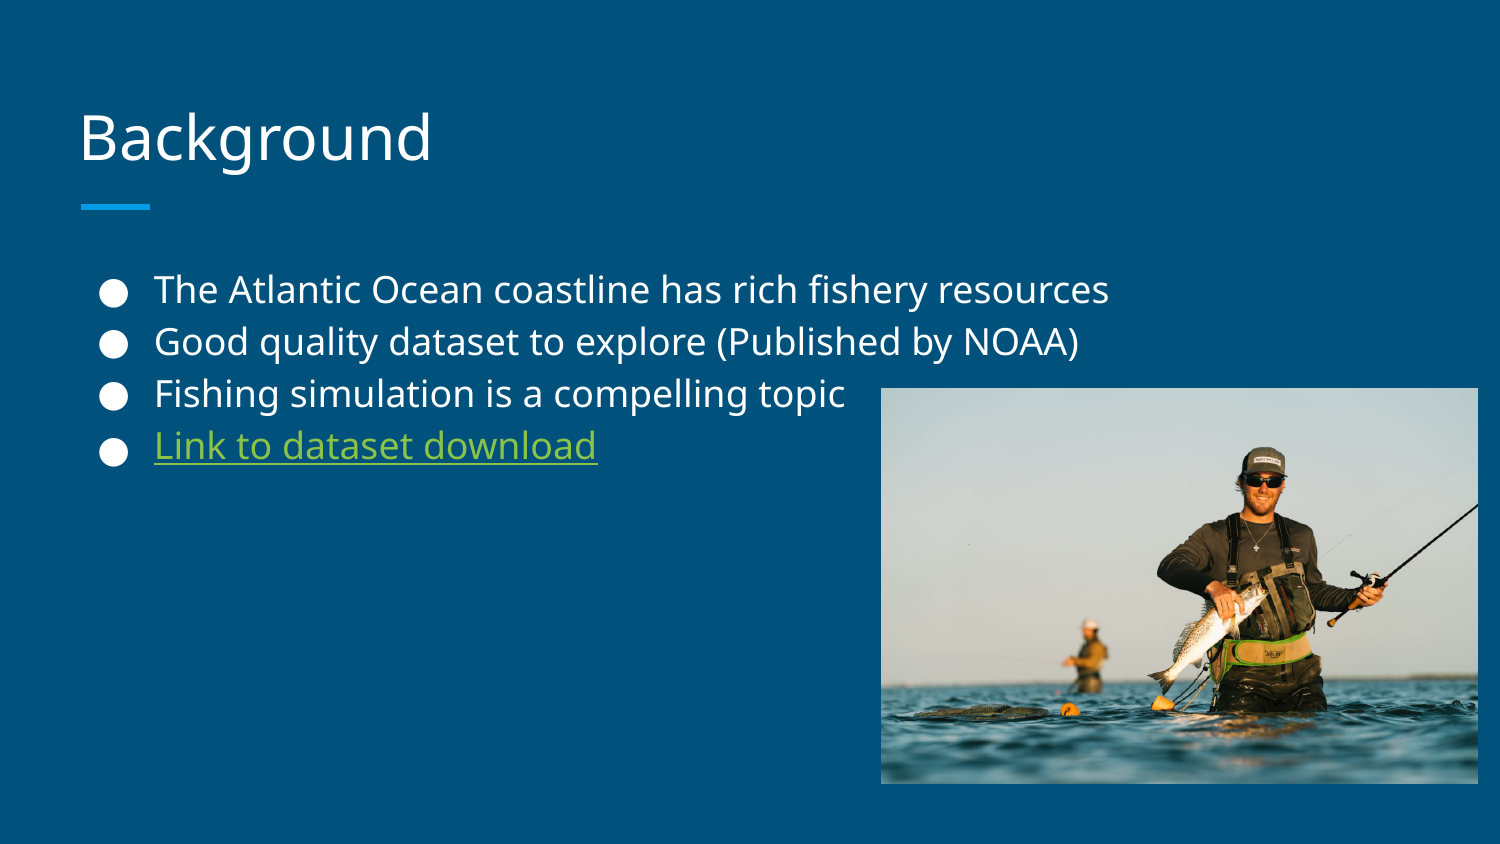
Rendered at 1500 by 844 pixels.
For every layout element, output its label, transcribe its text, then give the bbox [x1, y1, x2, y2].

title Background [63, 75, 1437, 188]
list The Atlantic Ocean coastline has rich fishery resources Good quality dataset to explore (Published by NOAA) Fishing simulation is a compelling topic Link to dataset download [63, 244, 1437, 750]
picture [882, 389, 1477, 783]
